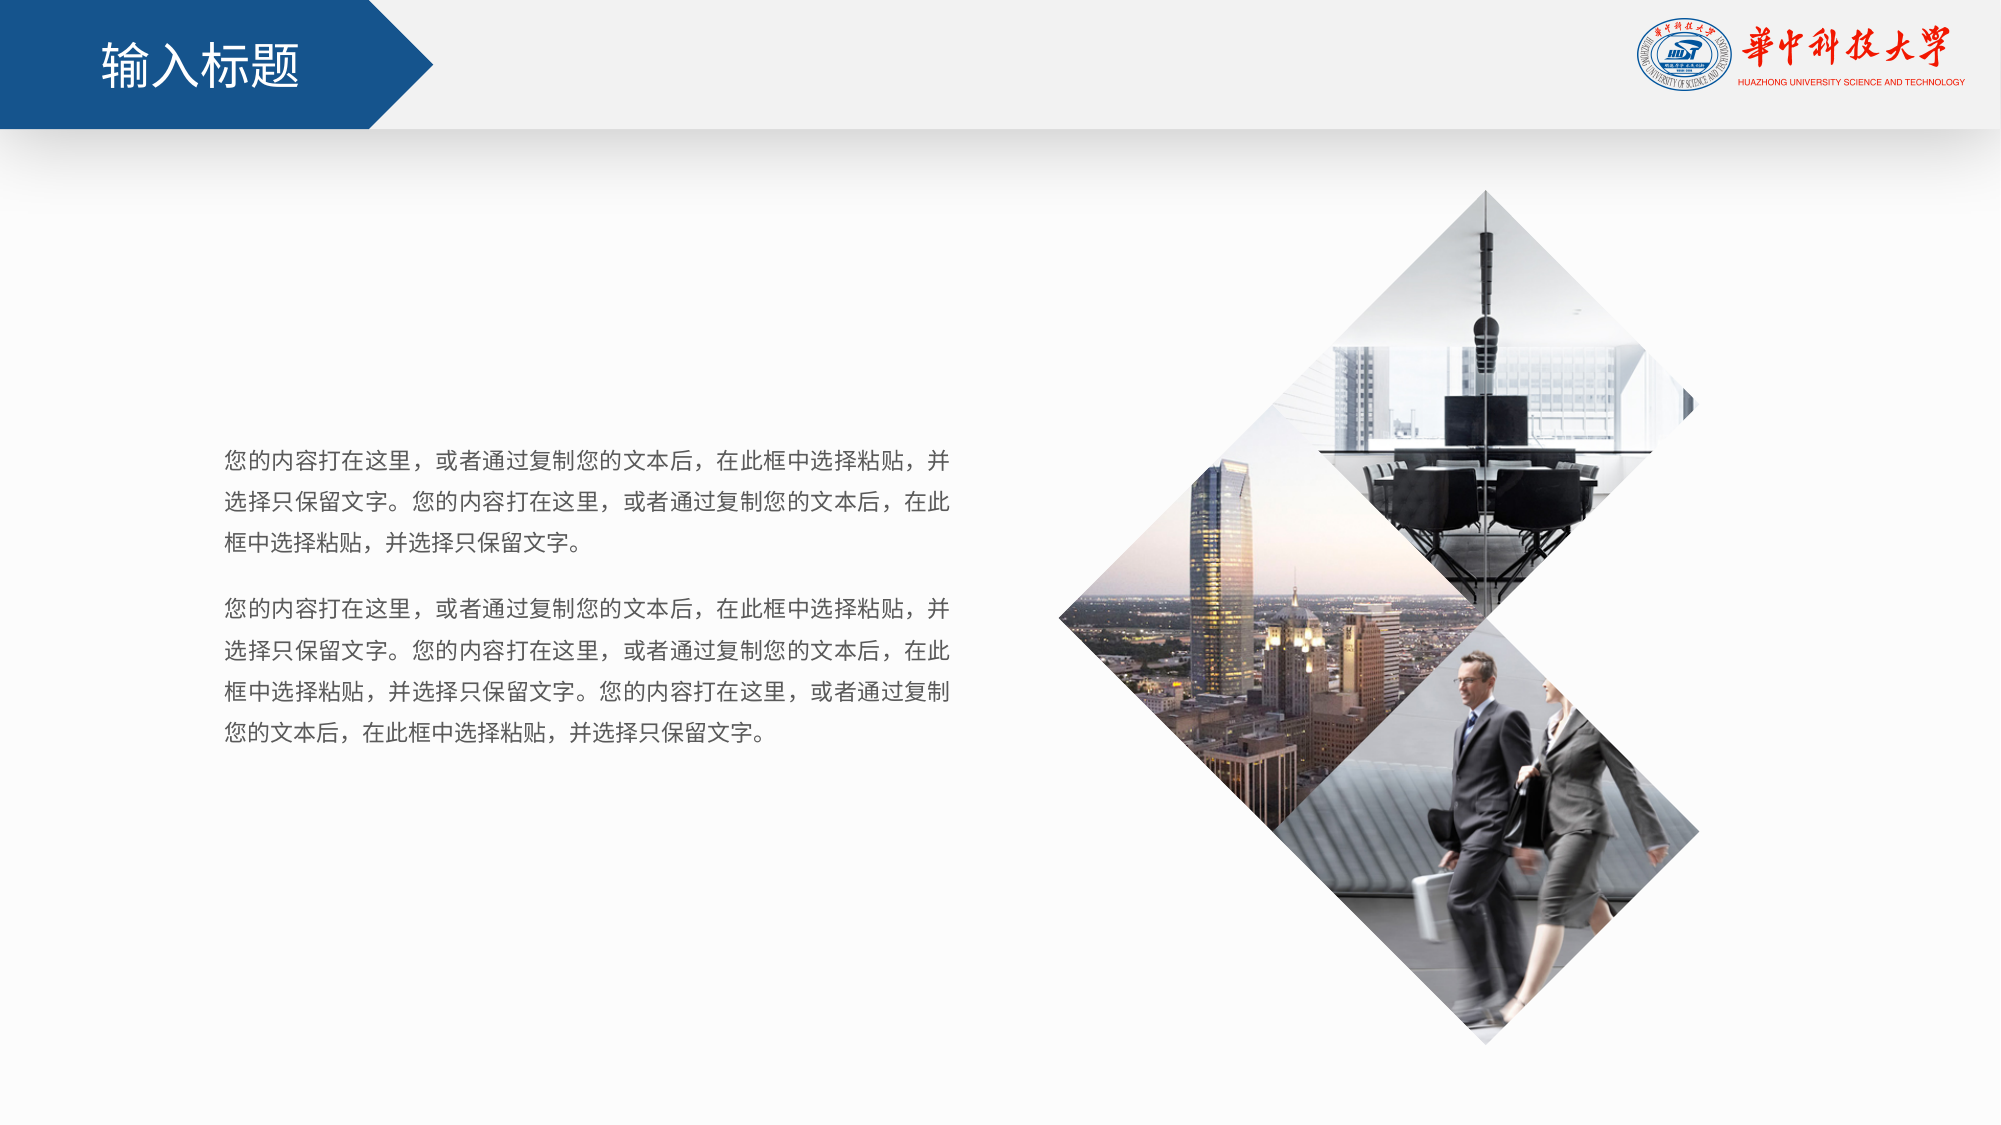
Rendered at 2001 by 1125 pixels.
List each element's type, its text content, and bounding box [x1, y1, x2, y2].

text_box [1272, 618, 1700, 1046]
picture [1637, 18, 1965, 91]
text_box [1272, 190, 1700, 619]
text_box [1058, 404, 1485, 832]
text_box 输入标题 [0, 0, 435, 131]
text_box 您的内容打在这里，或者通过复制您的文本后，在此框中选择粘贴，并选择只保留文字。您的内容打在这里，或者通过复制您的文本后，在此框中选择粘贴，并选择只保留文字。 您的内容打在这里，或者通过复制您的文本后，在此框中选择粘贴，并选择只保留文字。您的内容打在这里，或者通过复制您的文本后，在此框中选择粘贴，并选择只保留文字。您的内容打在这里，或者通过复制您的文本后，在此框中选择粘贴，并选择只保留文字。 [224, 432, 952, 747]
